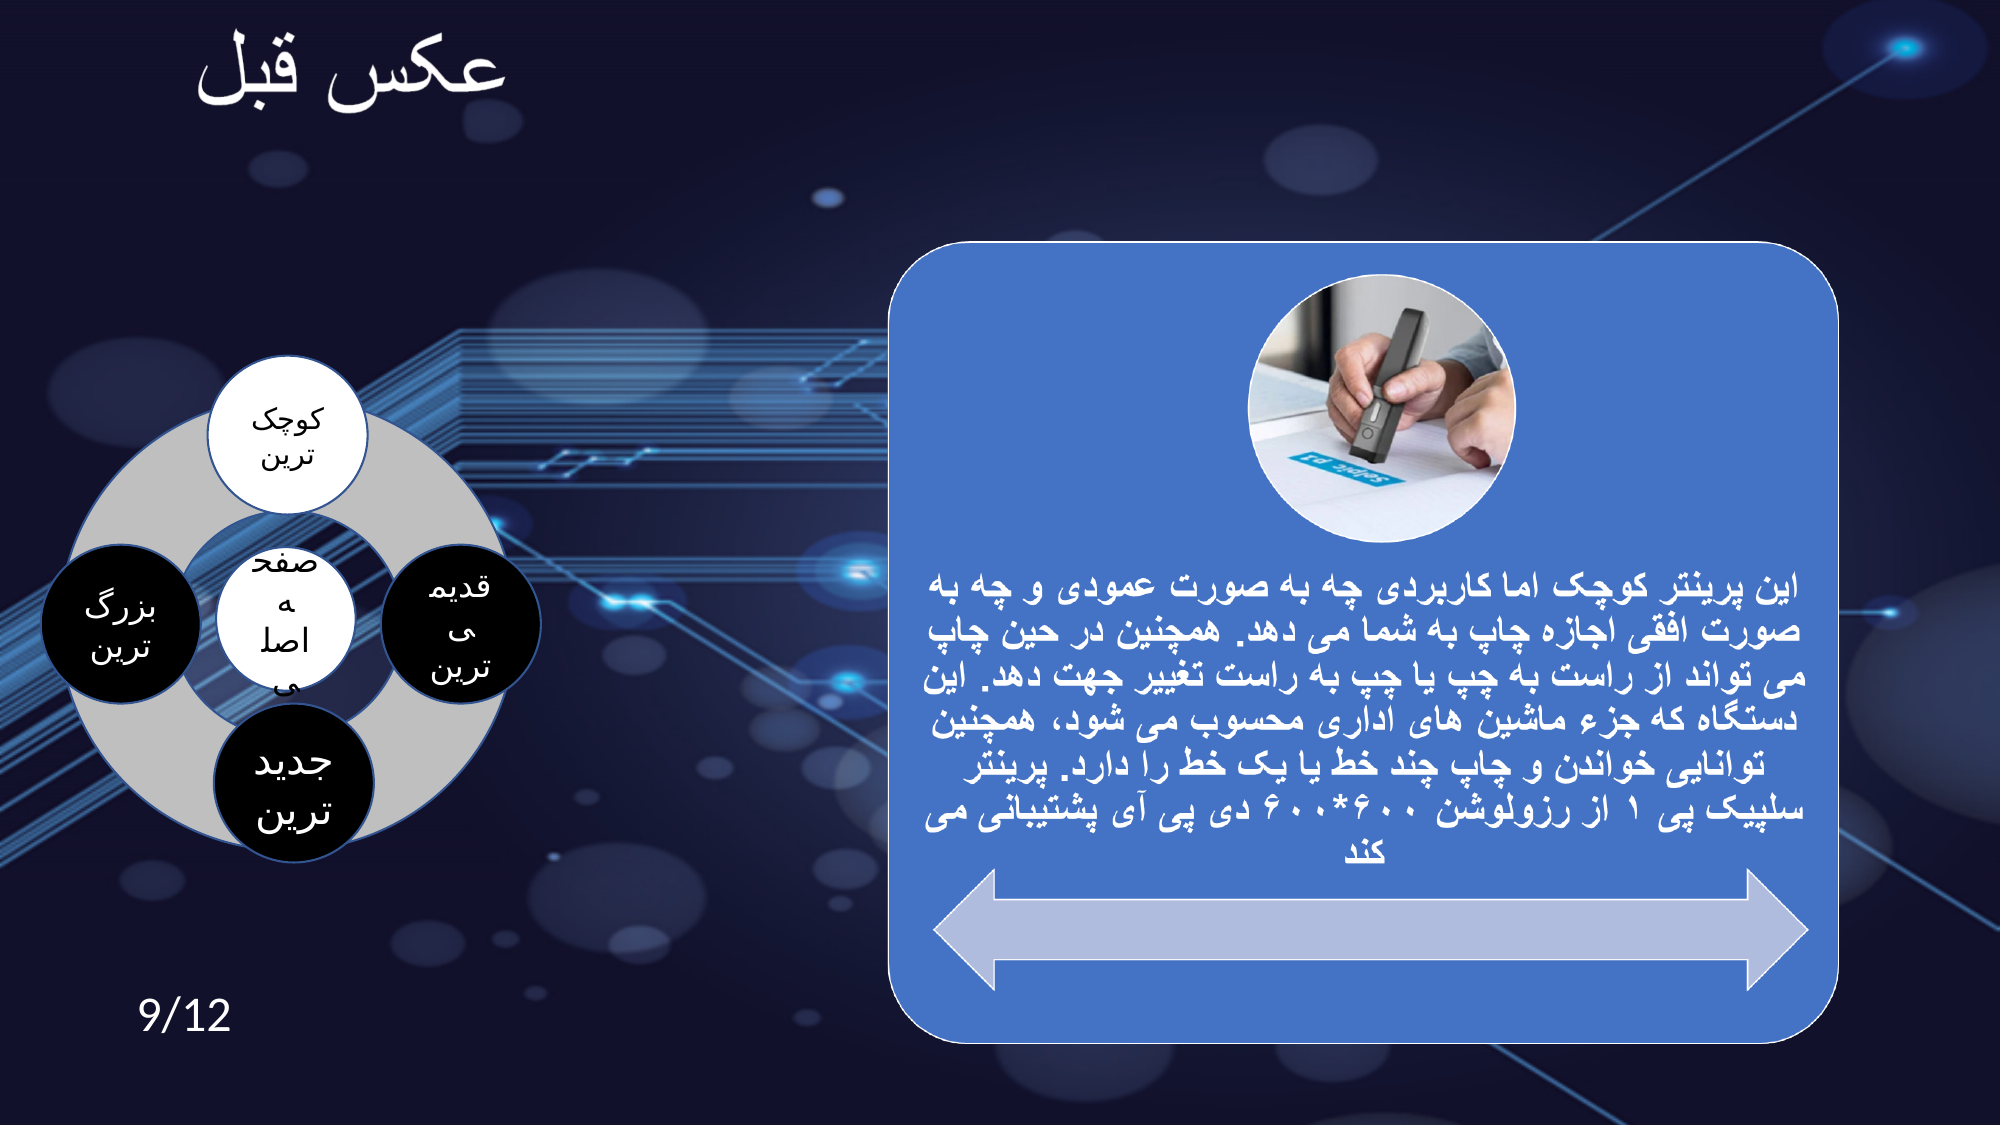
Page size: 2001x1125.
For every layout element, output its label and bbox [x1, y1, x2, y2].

picture [0, 0, 2000, 1125]
text_box [40, 355, 541, 863]
